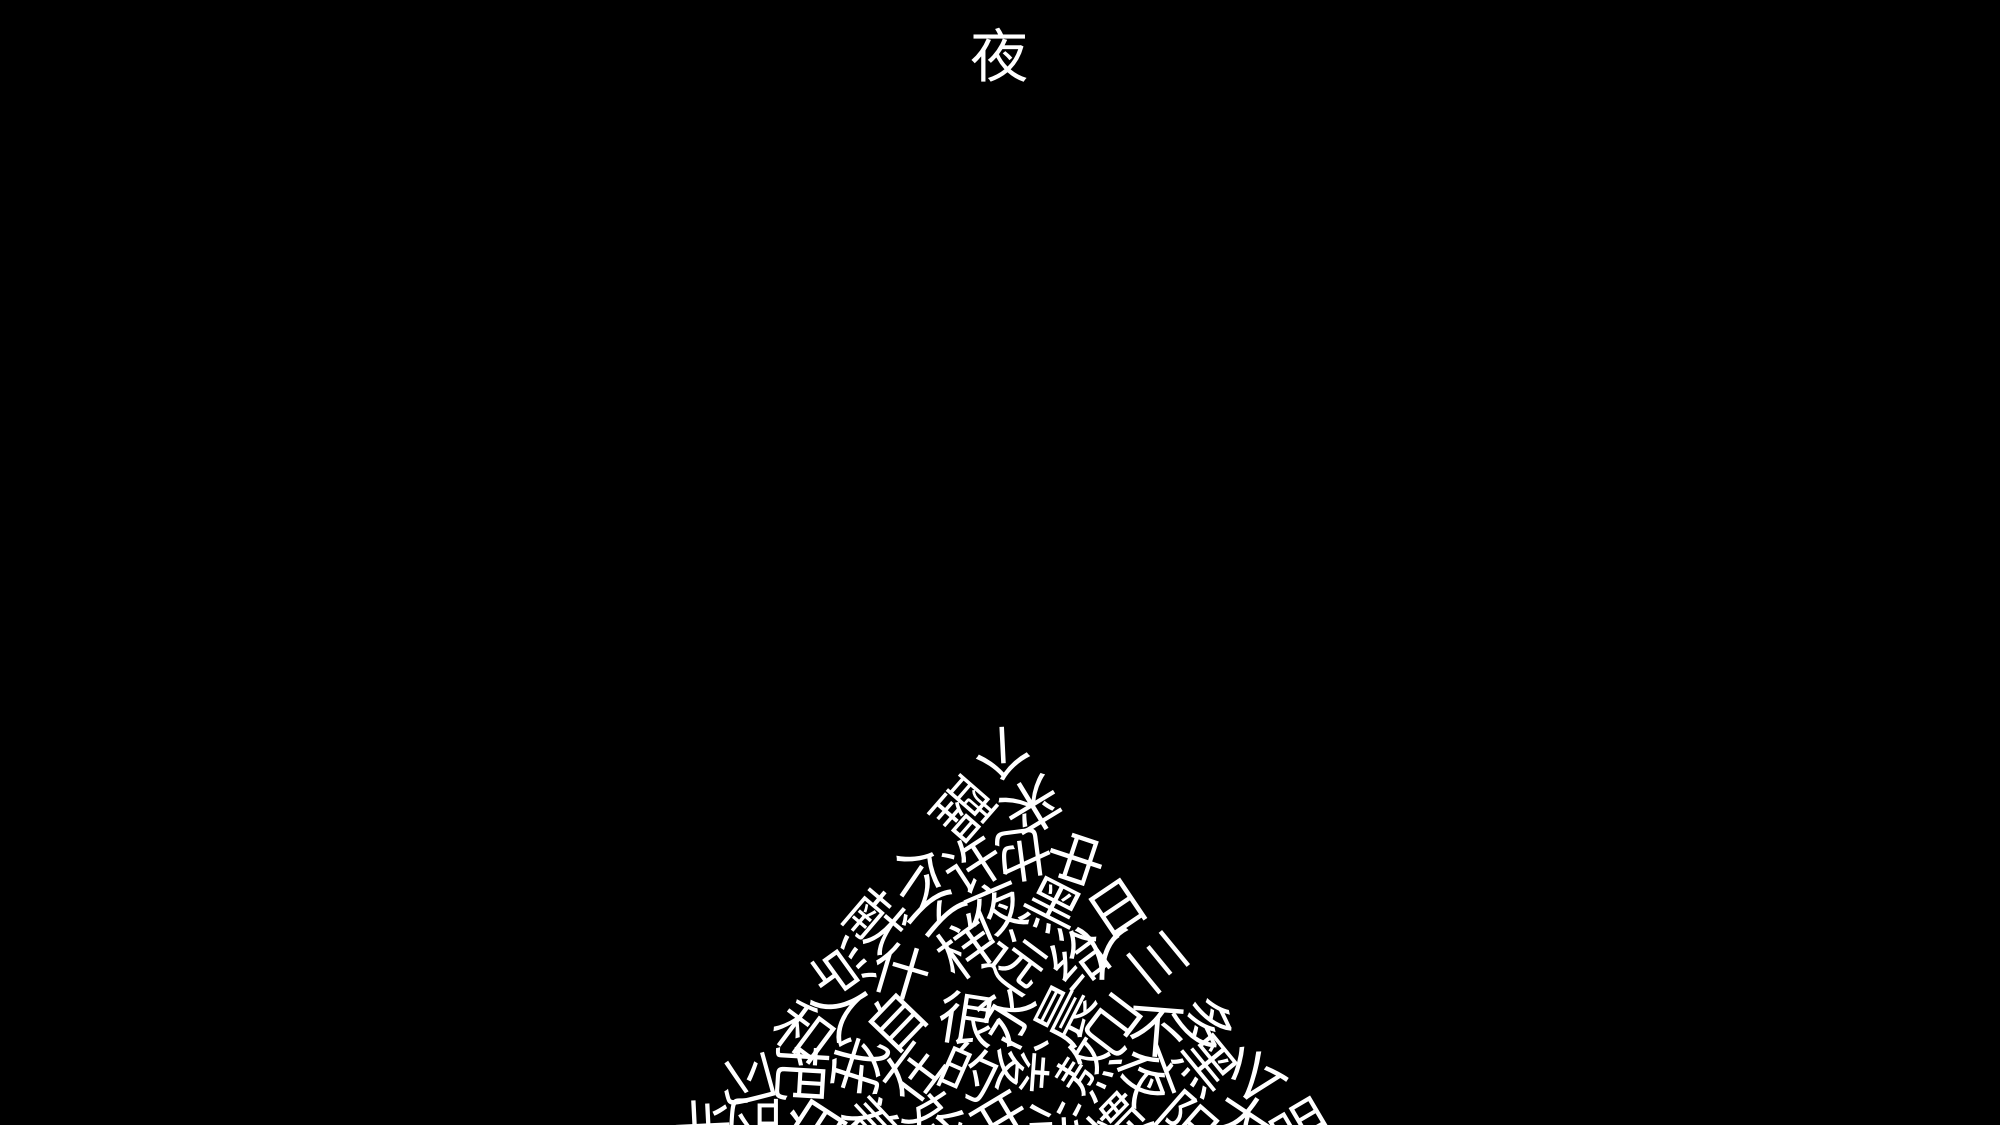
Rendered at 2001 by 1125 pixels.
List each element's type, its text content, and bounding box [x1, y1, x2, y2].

text_box 夜 [944, 11, 1056, 96]
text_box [660, 711, 1357, 1125]
